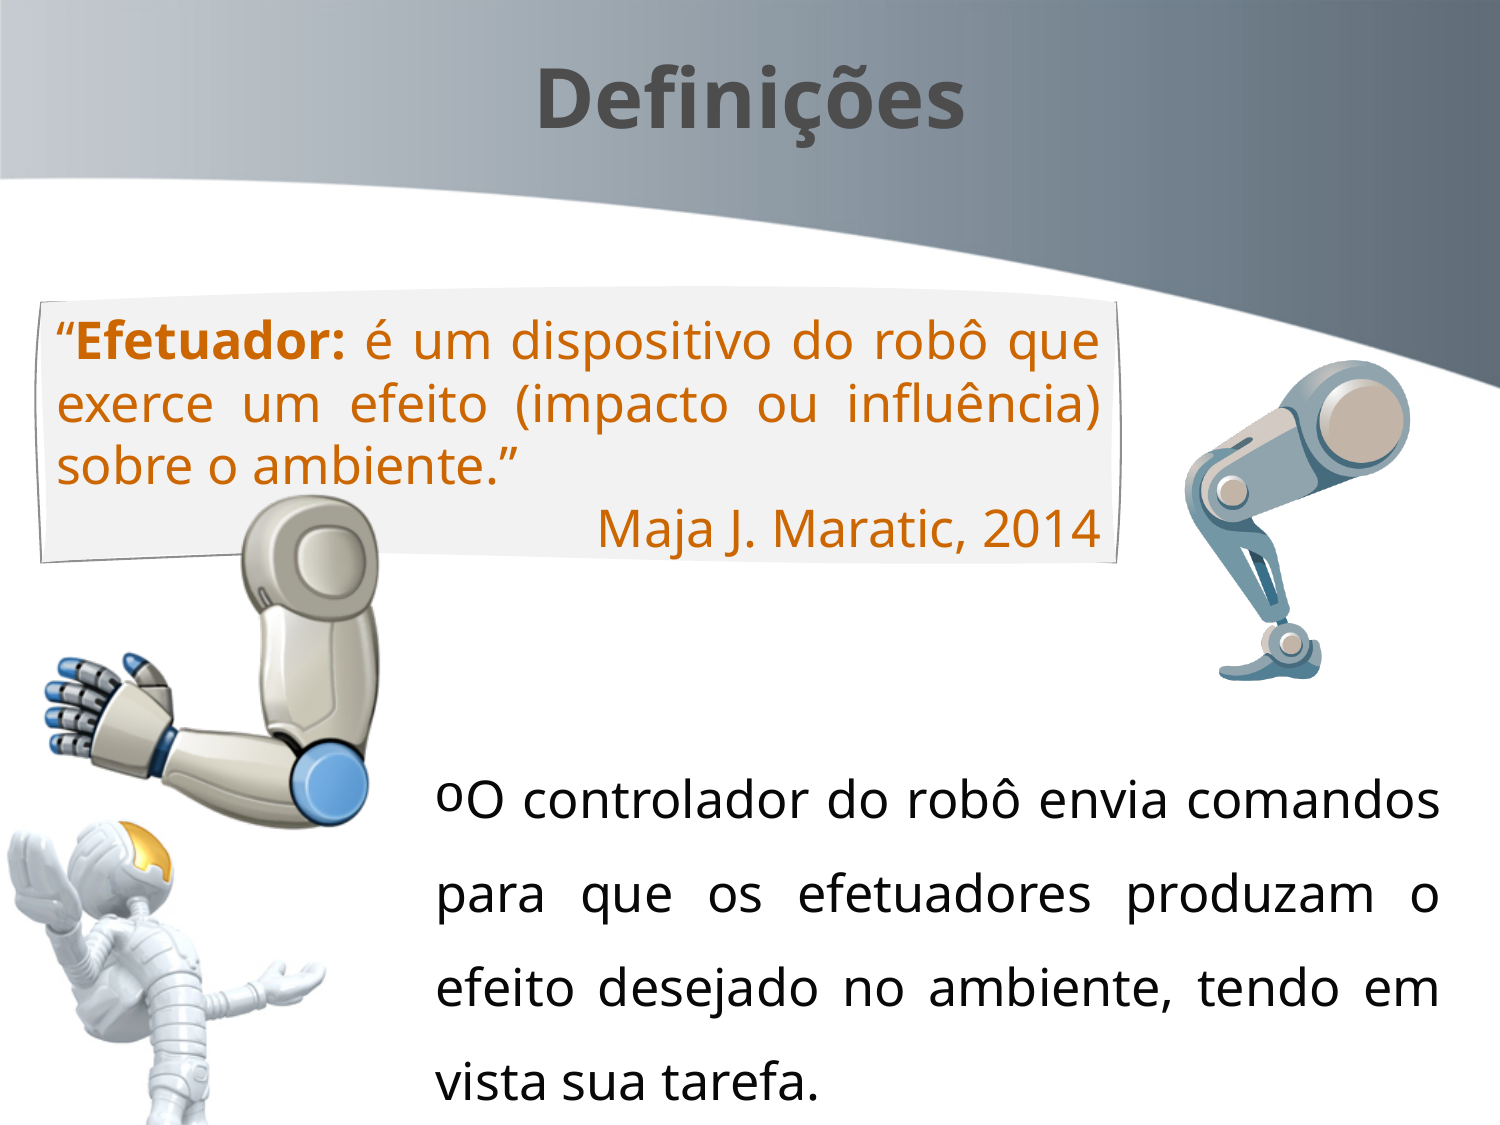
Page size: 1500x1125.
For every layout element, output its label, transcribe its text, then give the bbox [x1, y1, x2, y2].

list O controlador do robô envia comandos para que os efetuadores produzam o efeito desejado no ambiente, tendo em vista sua tarefa. [419, 727, 1457, 1072]
title Definições [212, 53, 1288, 138]
text_box “Efetuador: é um dispositivo do robô que exerce um efeito (impacto ou influência) sobre o ambiente.” Maja J. Maratic, 2014 [34, 286, 1120, 564]
picture [0, 0, 1500, 1125]
